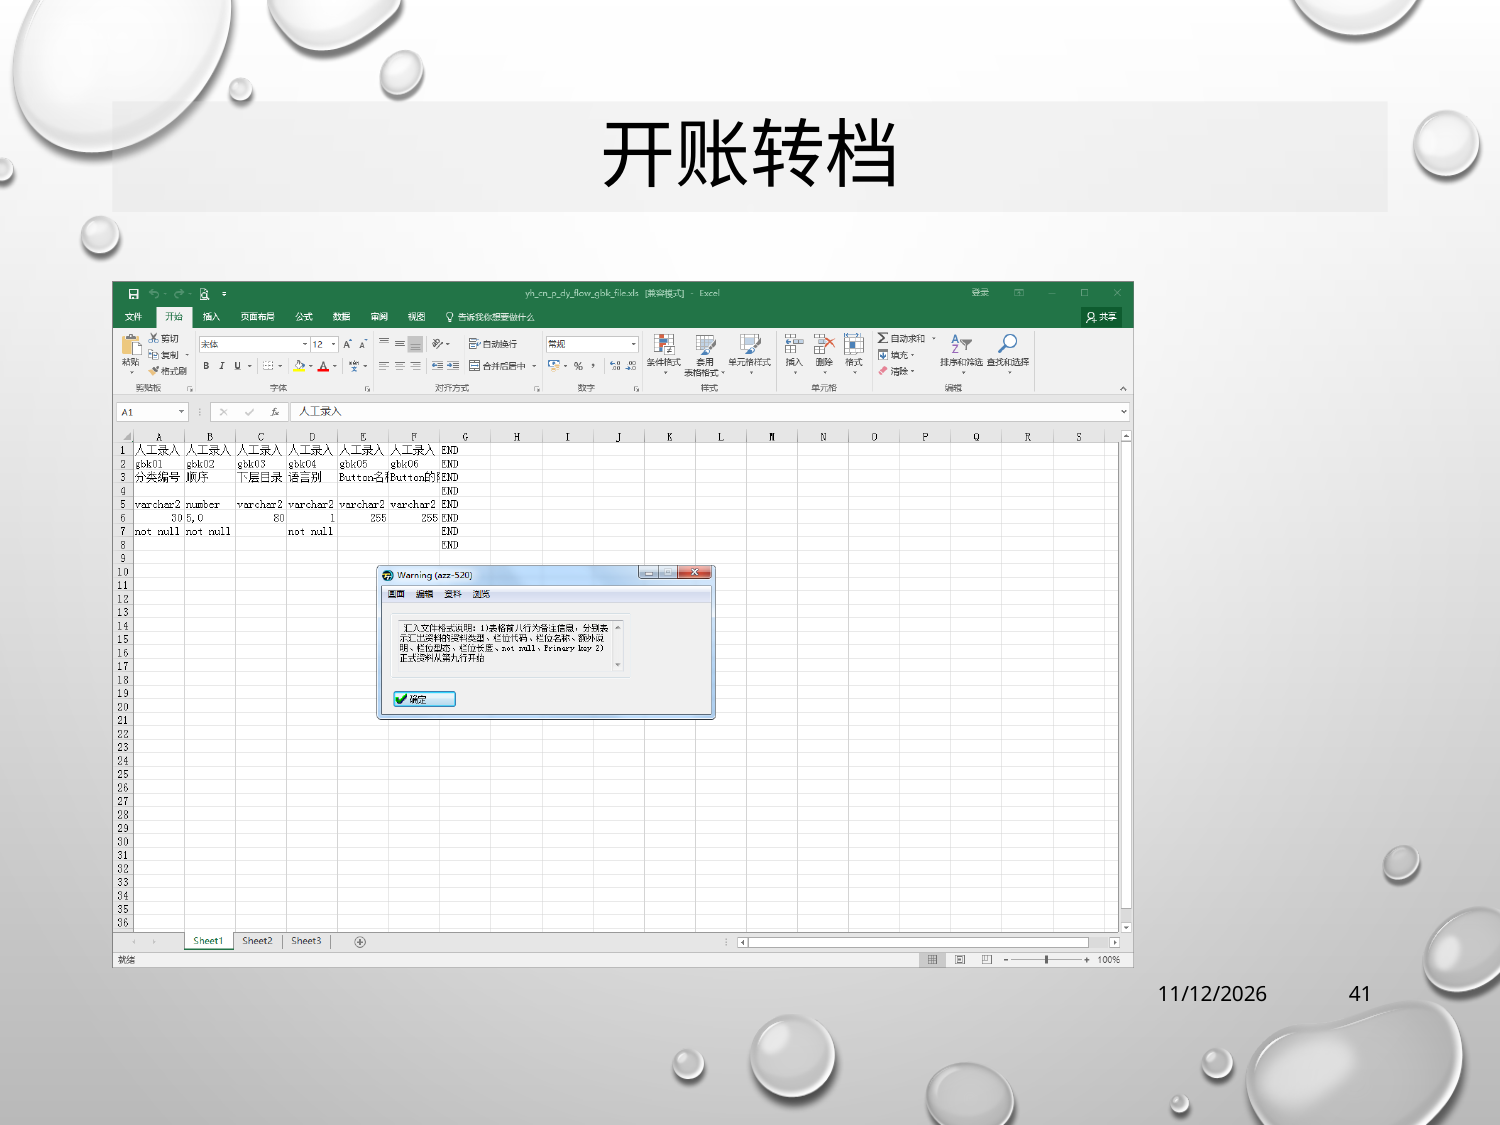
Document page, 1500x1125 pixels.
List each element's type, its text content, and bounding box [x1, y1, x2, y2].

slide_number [944, 965, 1283, 1025]
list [112, 281, 1135, 969]
picture [0, 0, 1500, 1125]
title 开账转档 [112, 101, 1388, 212]
slide_number 41 [1293, 965, 1388, 1025]
